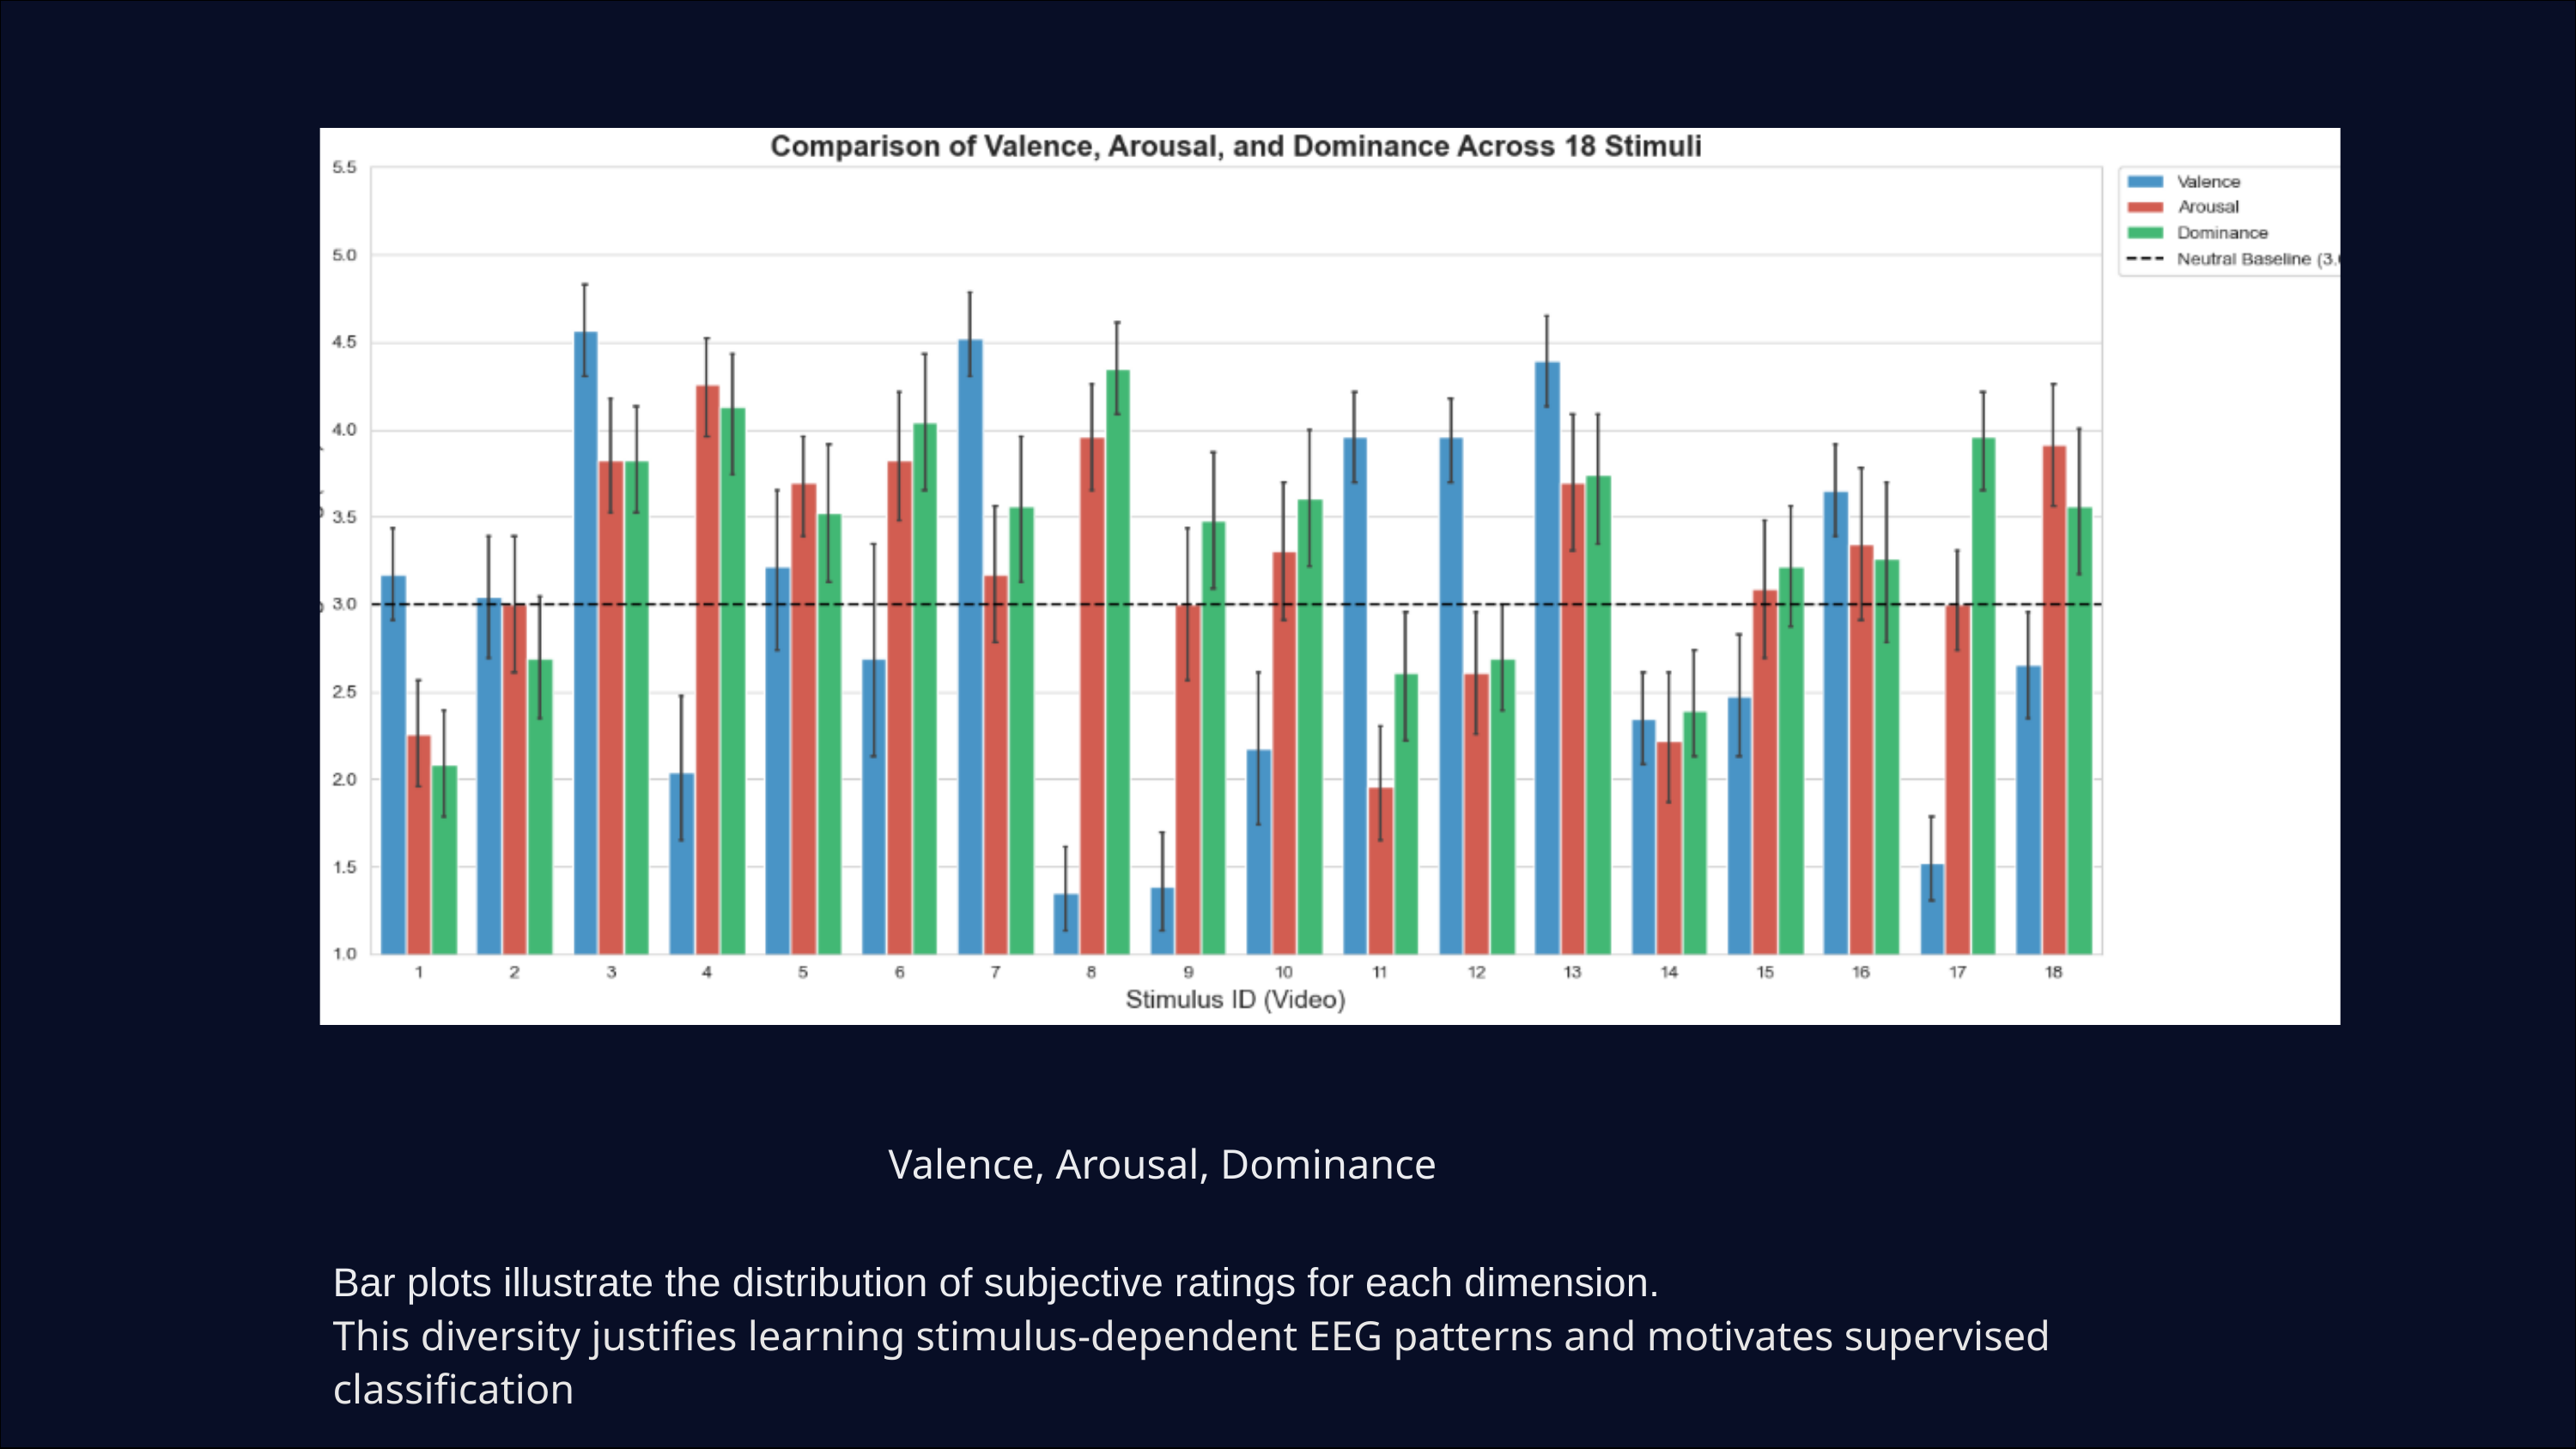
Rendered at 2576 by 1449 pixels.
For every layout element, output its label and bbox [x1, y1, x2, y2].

text_box [0, 0, 2576, 1449]
